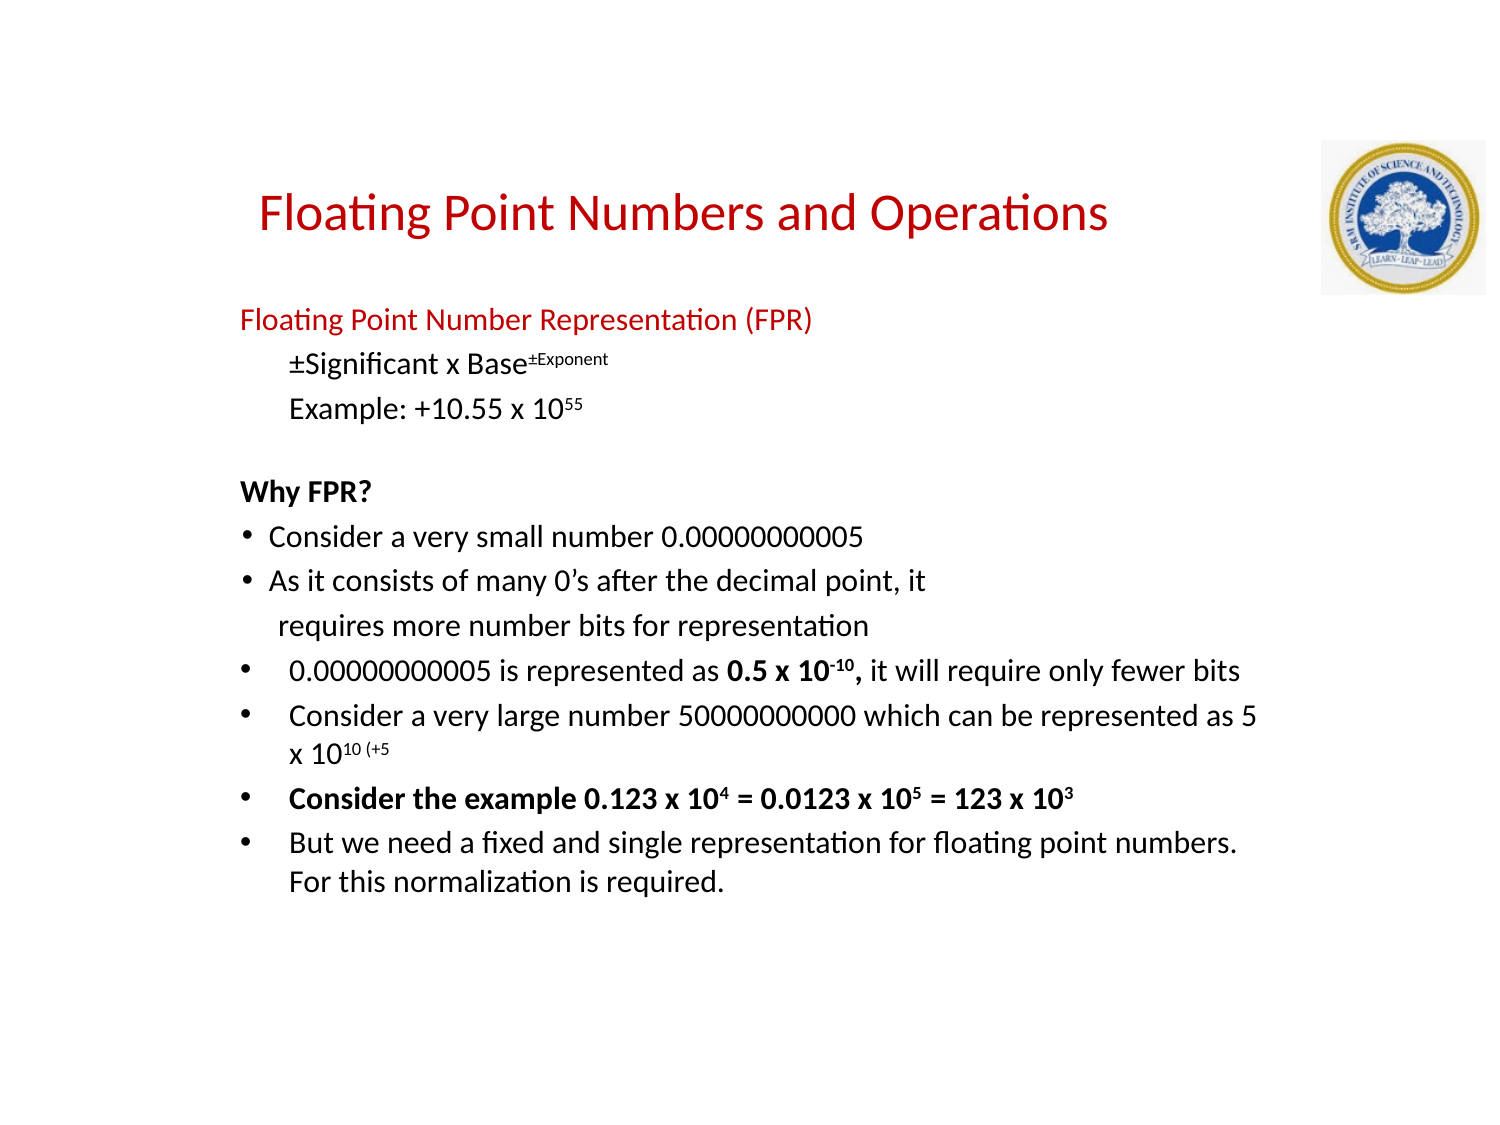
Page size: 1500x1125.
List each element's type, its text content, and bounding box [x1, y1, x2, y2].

picture [1321, 140, 1486, 295]
title Floating Point Numbers and Operations [243, 174, 1154, 244]
list Floating Point Number Representation (FPR) ±Significant x Base±Exponent Example: +10.55 x 1055 Why FPR? Consider a very small number 0.00000000005 As it consists of many 0’s after the decimal point, it requires more number bits for representation 0.00000000005 is represented as 0.5 x 10-10, it will require only fewer bits Consider a very large number 50000000000 which can be represented as 5 x 1010 (+5 Consider the example 0.123 x 104 = 0.0123 x 105 = 123 x 103 But we need a fixed and single representation for floating point numbers. For this normalization is required. [225, 290, 1275, 957]
